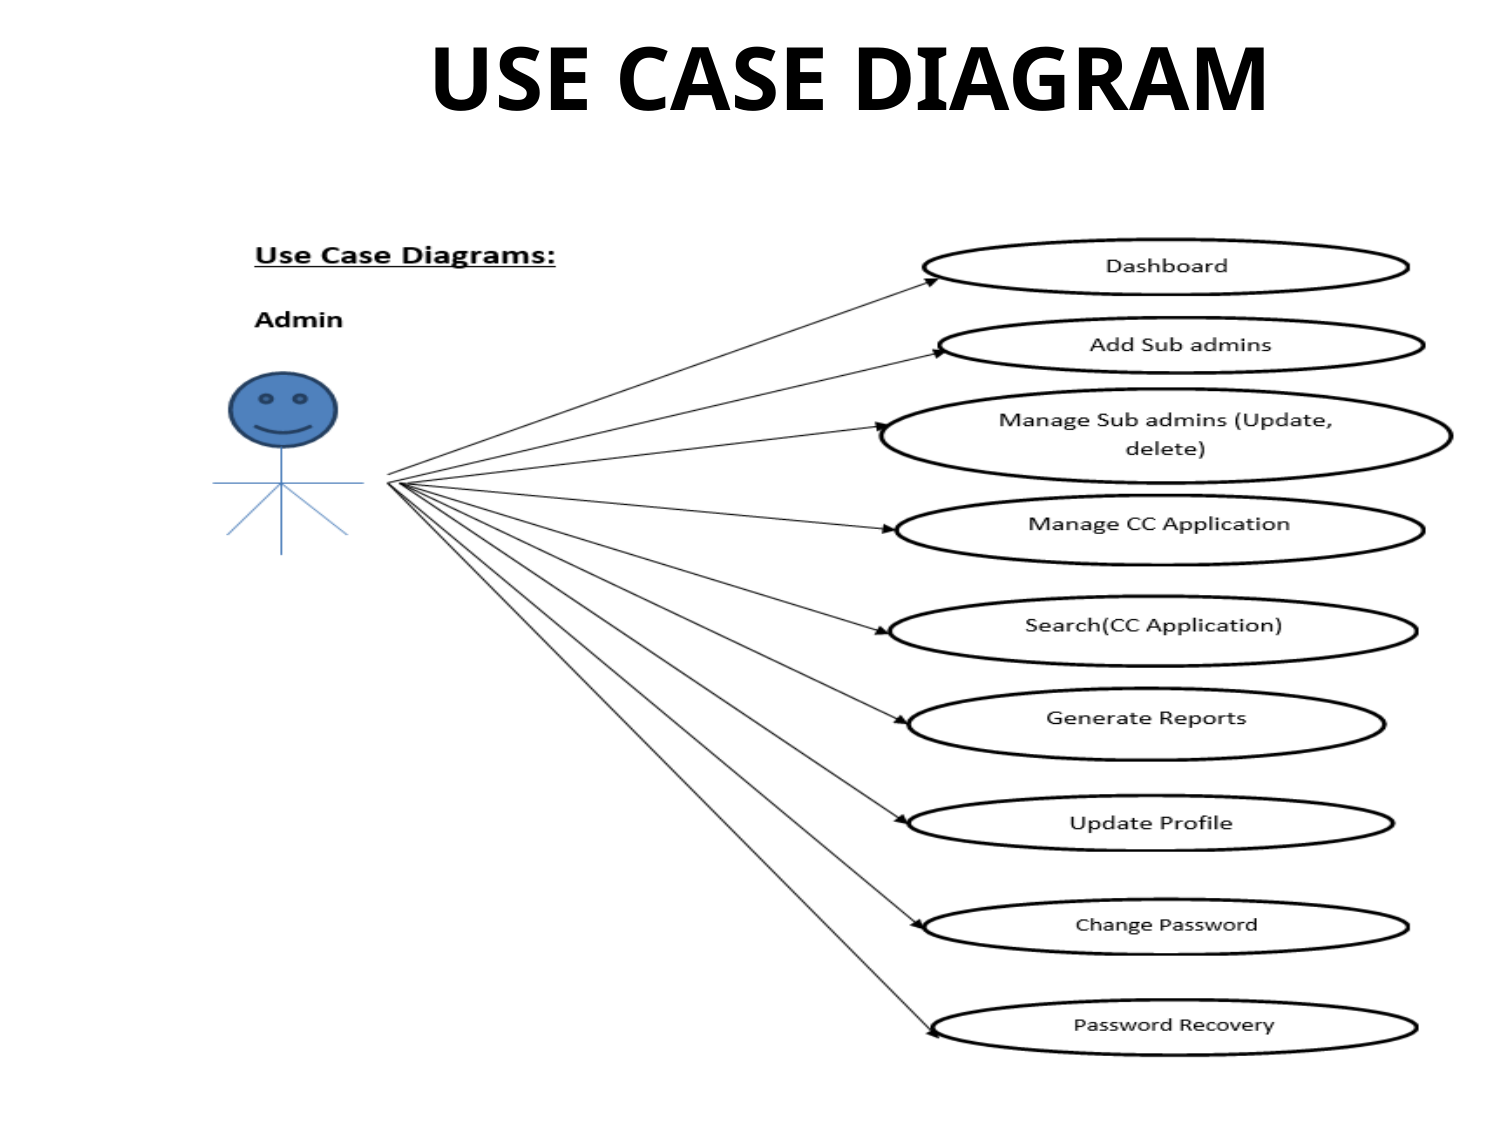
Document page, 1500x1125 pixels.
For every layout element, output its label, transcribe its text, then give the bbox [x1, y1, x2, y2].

picture [171, 196, 1466, 1096]
title Use Case Diagram [235, 0, 1466, 164]
